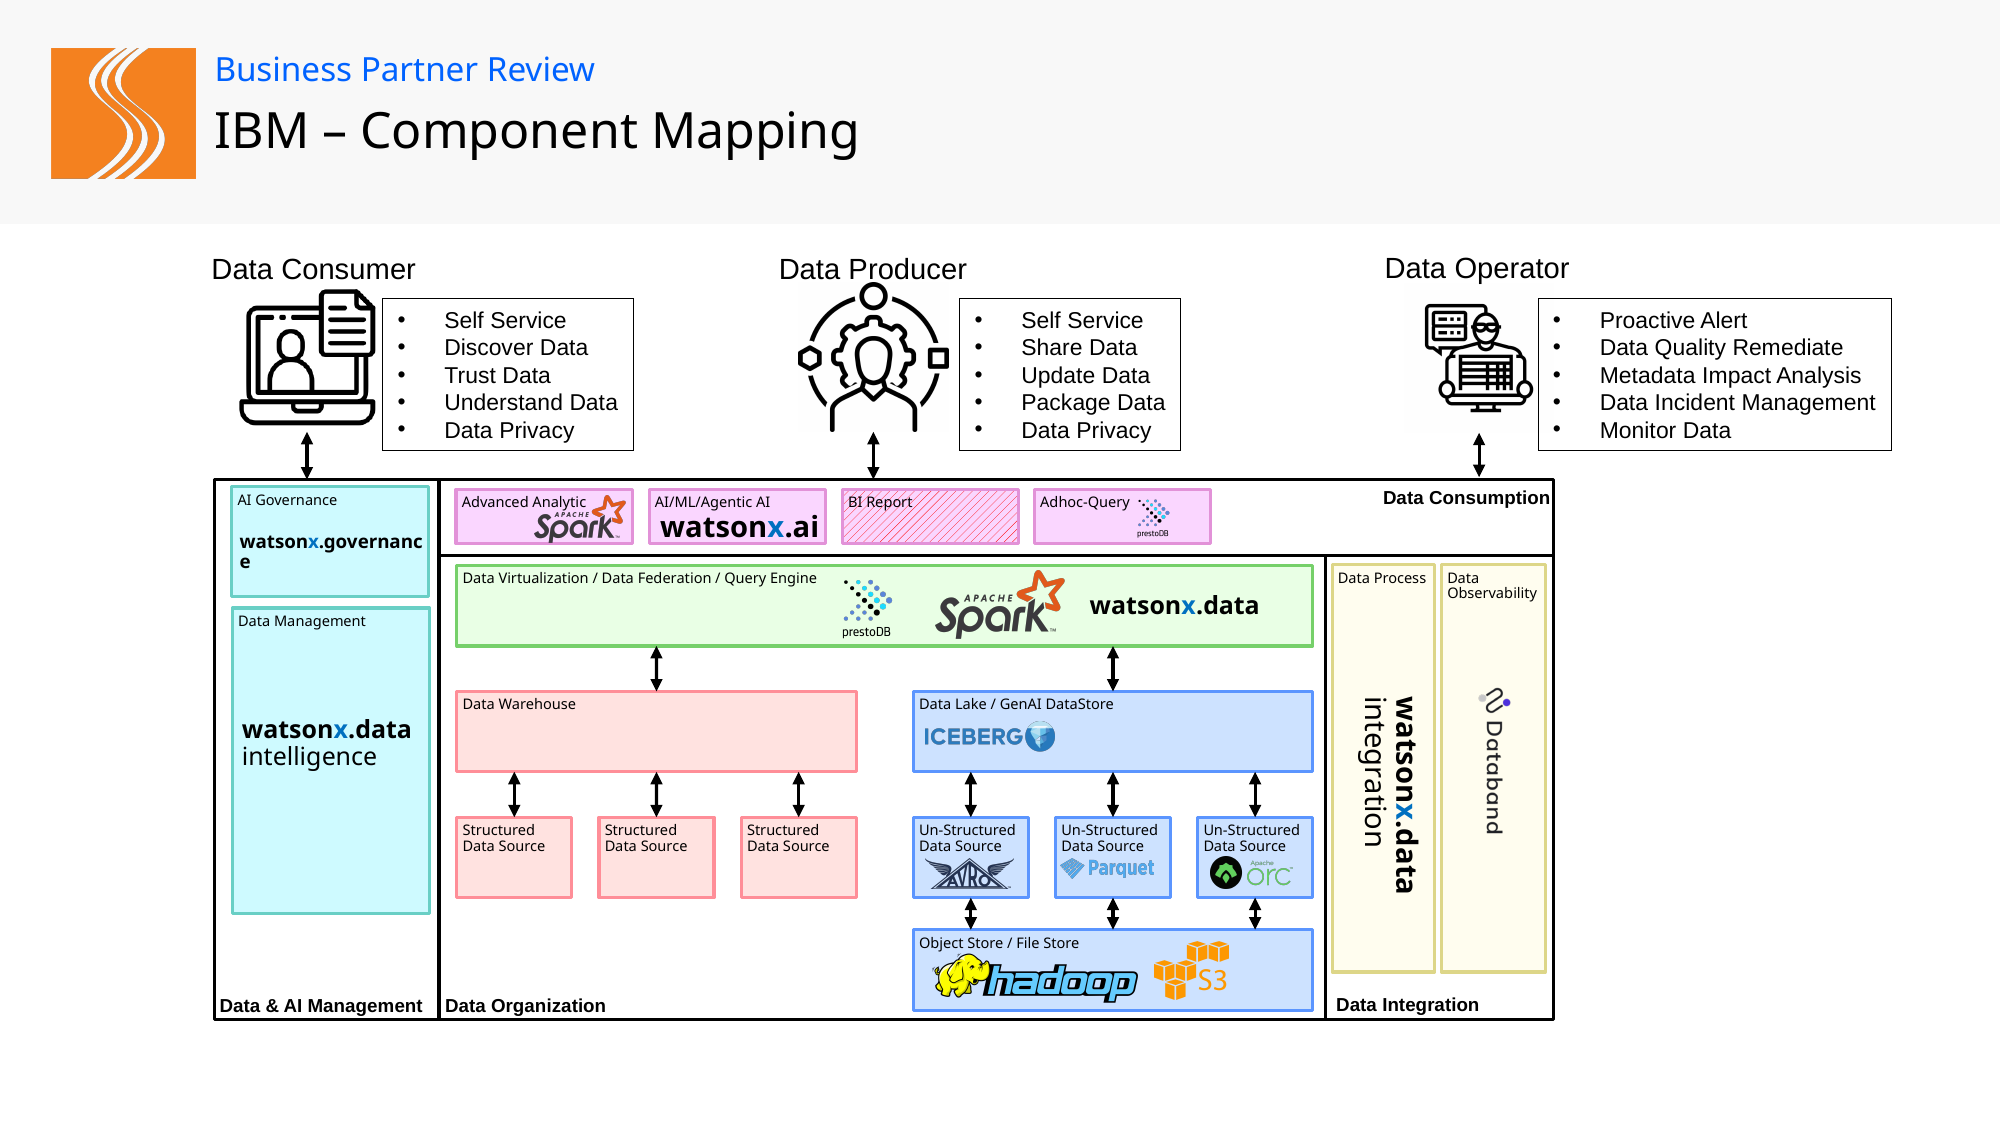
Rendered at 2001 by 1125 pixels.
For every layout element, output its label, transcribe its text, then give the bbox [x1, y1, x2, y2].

picture [1154, 933, 1229, 1008]
picture [533, 494, 627, 543]
text_box Self Service Discover Data Trust Data Understand Data Data Privacy [382, 298, 634, 451]
text_box Data Organization [441, 986, 622, 1024]
text_box Data & AI Management [204, 986, 430, 1024]
text_box AI Governance [229, 485, 431, 598]
text_box [213, 477, 1556, 1021]
picture [1404, 283, 1555, 434]
text_box Proactive Alert Data Quality Remediate Metadata Impact Analysis Data Incident Management Monitor Data [1538, 298, 1892, 451]
text_box Data Integration [1329, 985, 1495, 1023]
text_box Data Operator [1369, 242, 1586, 292]
text_box AI/ML/Agentic AI [647, 487, 827, 546]
text_box IBM – Component Mapping [214, 105, 1854, 187]
picture [798, 282, 949, 433]
text_box Object Store / File Store [911, 928, 1315, 1012]
picture [1059, 858, 1154, 879]
picture [1210, 856, 1293, 889]
picture [1400, 667, 1590, 855]
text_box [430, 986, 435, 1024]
text_box Advanced Analytic [454, 487, 634, 546]
text_box [1008, 289, 1213, 343]
text_box Data Consumption [1368, 478, 1566, 516]
text_box watsonx.data [1082, 585, 1271, 628]
text_box Business Partner Review [214, 48, 815, 95]
text_box watsonx.ai [652, 504, 833, 554]
picture [51, 48, 197, 180]
text_box watsonx.data intelligence [234, 709, 423, 767]
picture [1130, 495, 1177, 542]
text_box BI Report [840, 487, 1020, 546]
picture [231, 282, 382, 433]
picture [925, 721, 1055, 753]
picture [831, 572, 904, 645]
picture [925, 857, 1015, 889]
picture [934, 570, 1066, 639]
text_box watsonx.governance [232, 525, 433, 583]
picture [929, 950, 1142, 1006]
text_box Data Producer [764, 242, 983, 293]
text_box watsonx.data integration [1335, 689, 1429, 919]
text_box Self Service Share Data Update Data Package Data Data Privacy [959, 298, 1181, 451]
text_box Adhoc-Query [1032, 487, 1213, 546]
text_box Data Consumer [196, 242, 432, 293]
